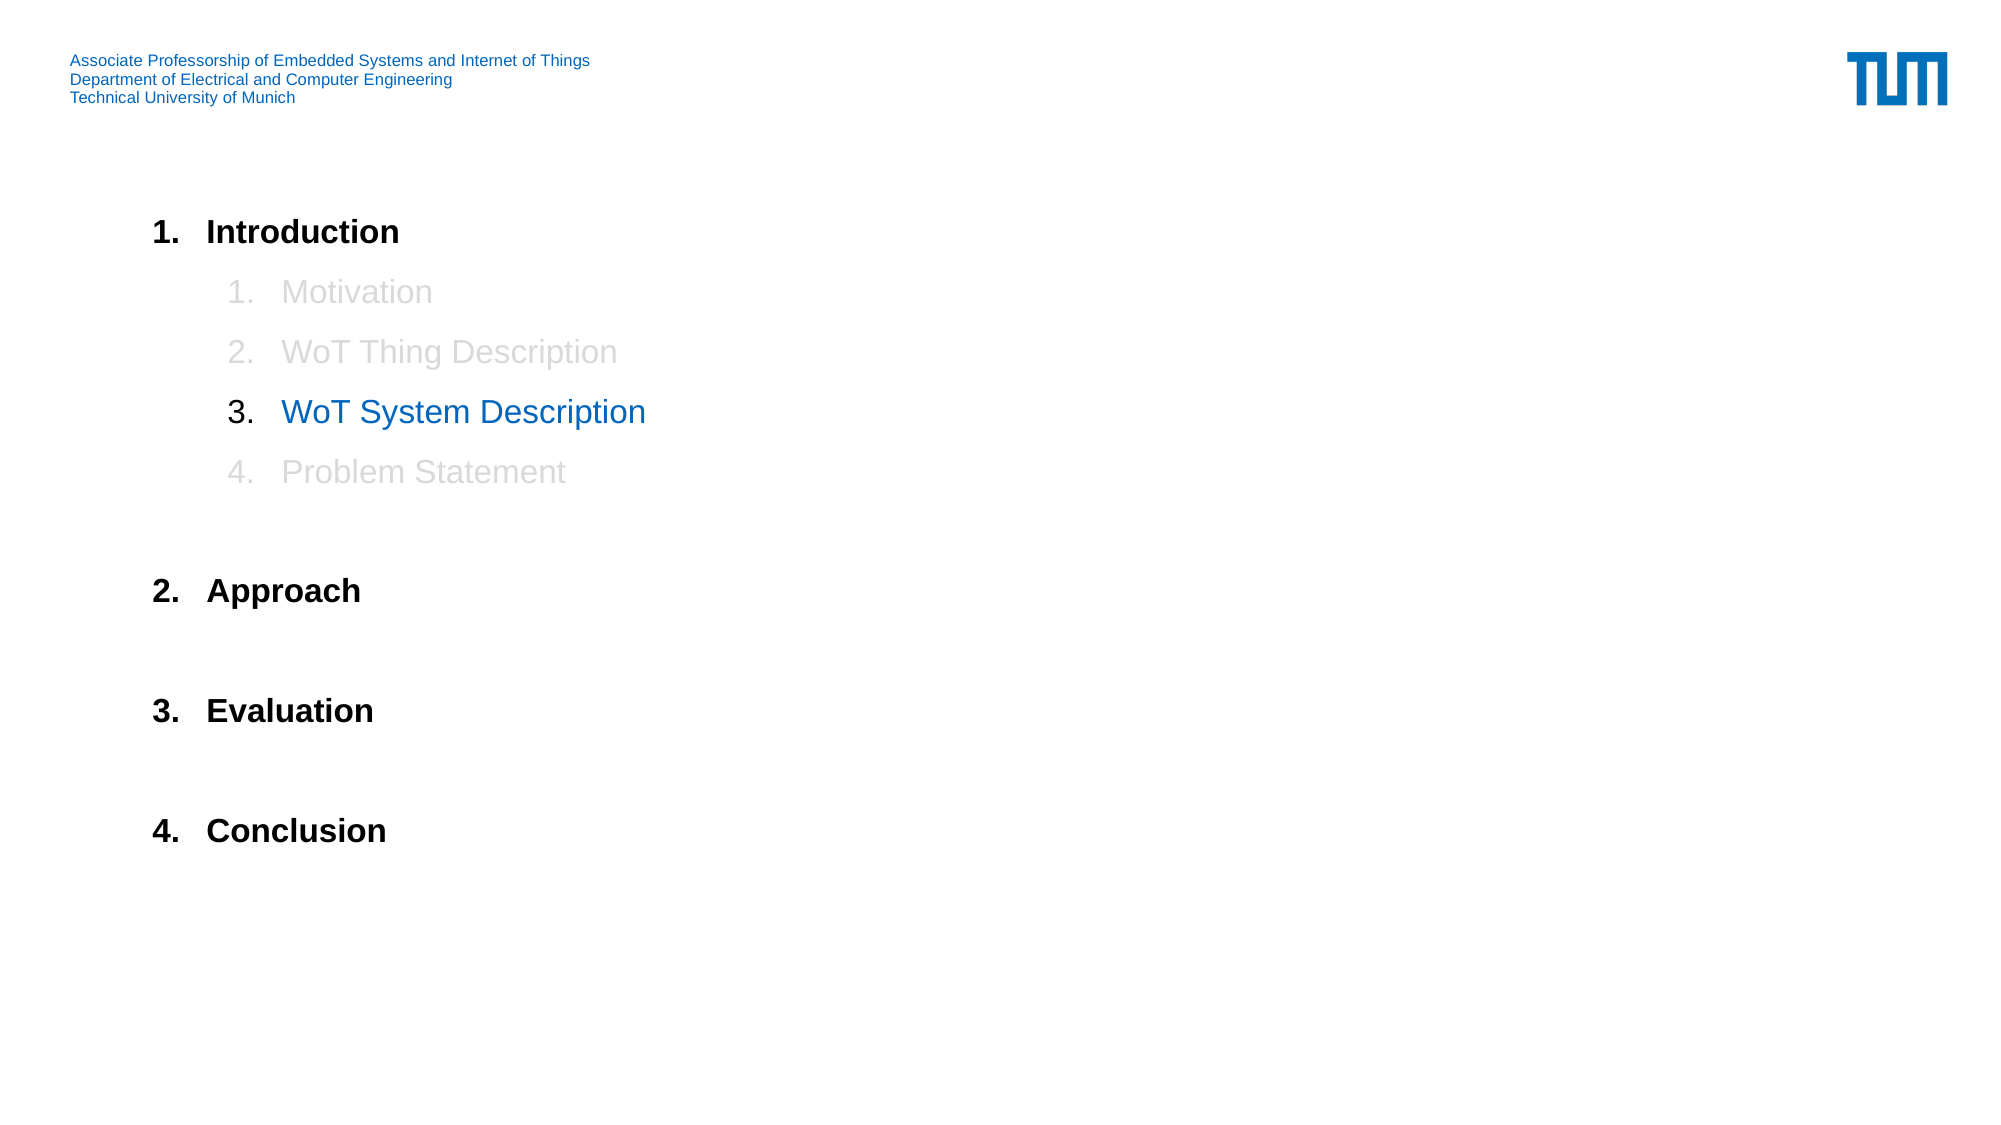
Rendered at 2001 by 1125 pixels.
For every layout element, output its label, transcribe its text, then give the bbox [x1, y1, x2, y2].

picture [1801, 0, 2000, 158]
title Introduction Motivation WoT Thing Description WoT System Description Problem Statement Approach Evaluation Conclusion [131, 190, 1860, 1067]
